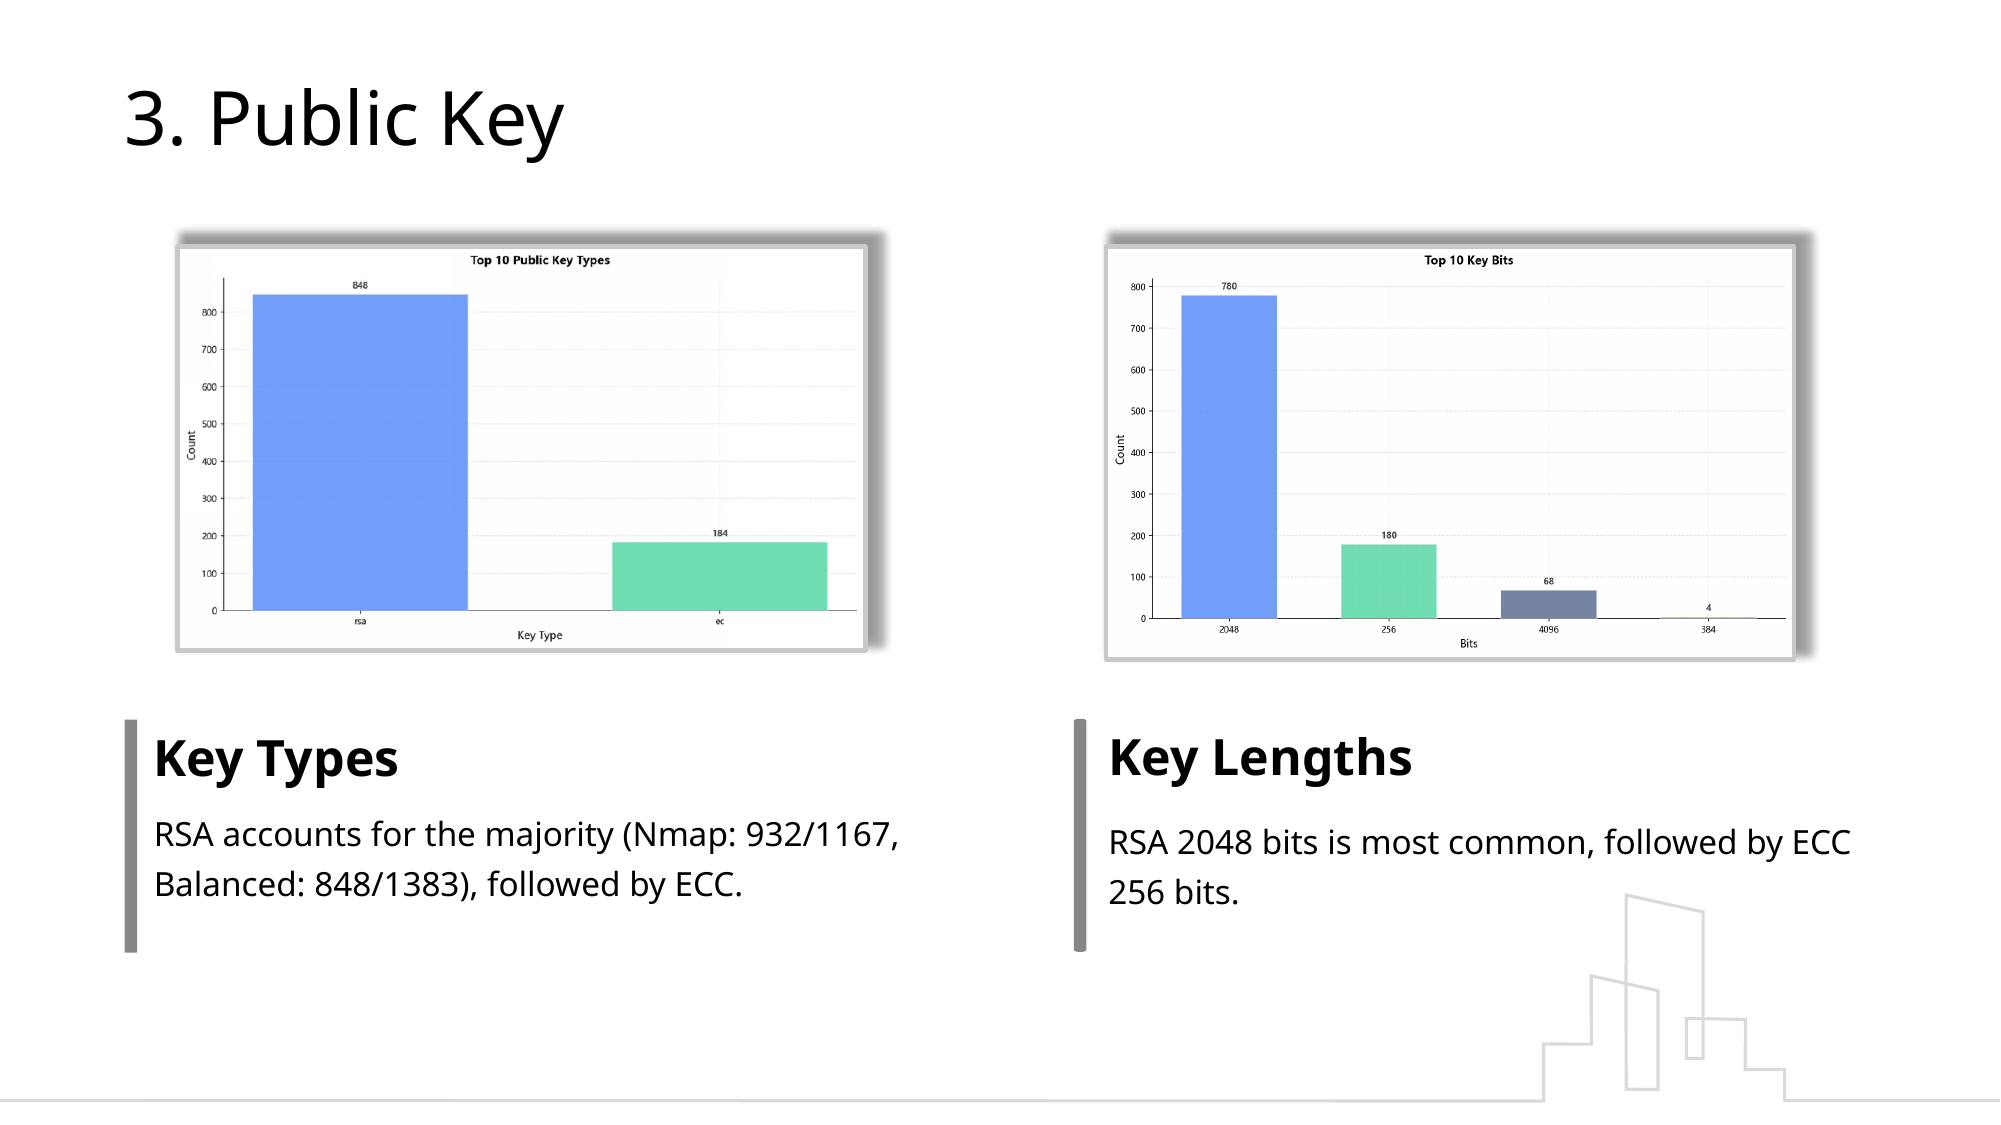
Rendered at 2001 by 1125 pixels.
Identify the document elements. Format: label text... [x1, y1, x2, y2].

text_box [1073, 718, 1087, 952]
text_box Key Lengths [1108, 718, 1463, 786]
list Key Types [153, 719, 929, 787]
title 3. Public Key [124, 61, 658, 187]
text_box RSA 2048 bits is most common, followed by ECC 256 bits. [1108, 811, 1909, 927]
picture [179, 248, 863, 648]
picture [1108, 248, 1792, 657]
list RSA accounts for the majority (Nmap: 932/1167, Balanced: 848/1383), followed by ECC. [153, 802, 929, 927]
list [124, 719, 138, 953]
